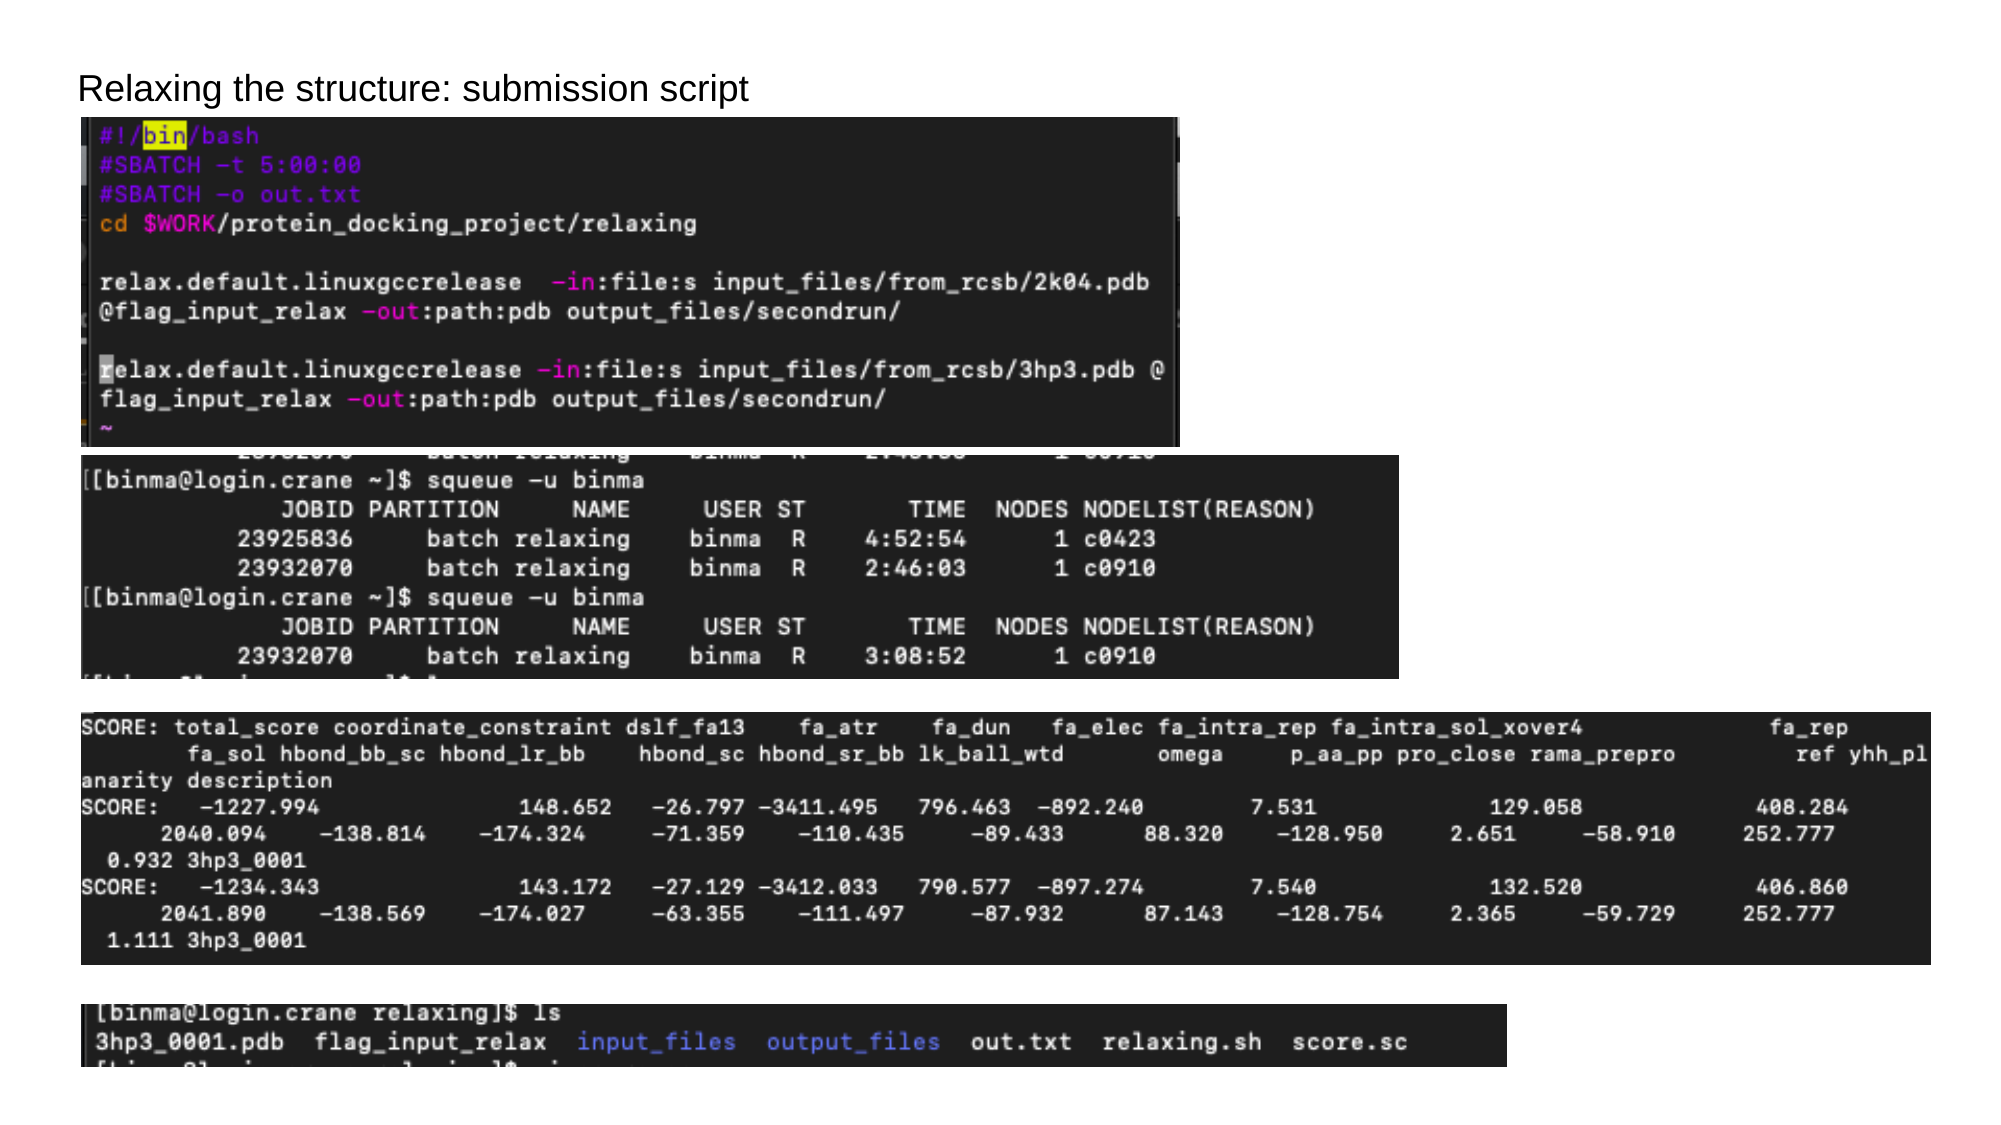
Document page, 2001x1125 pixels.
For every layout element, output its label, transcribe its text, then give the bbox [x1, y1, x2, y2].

text_box Relaxing the structure: submission script [62, 56, 1180, 117]
picture [81, 1004, 1507, 1068]
picture [81, 712, 1931, 965]
picture [81, 455, 1399, 679]
picture [81, 117, 1180, 447]
